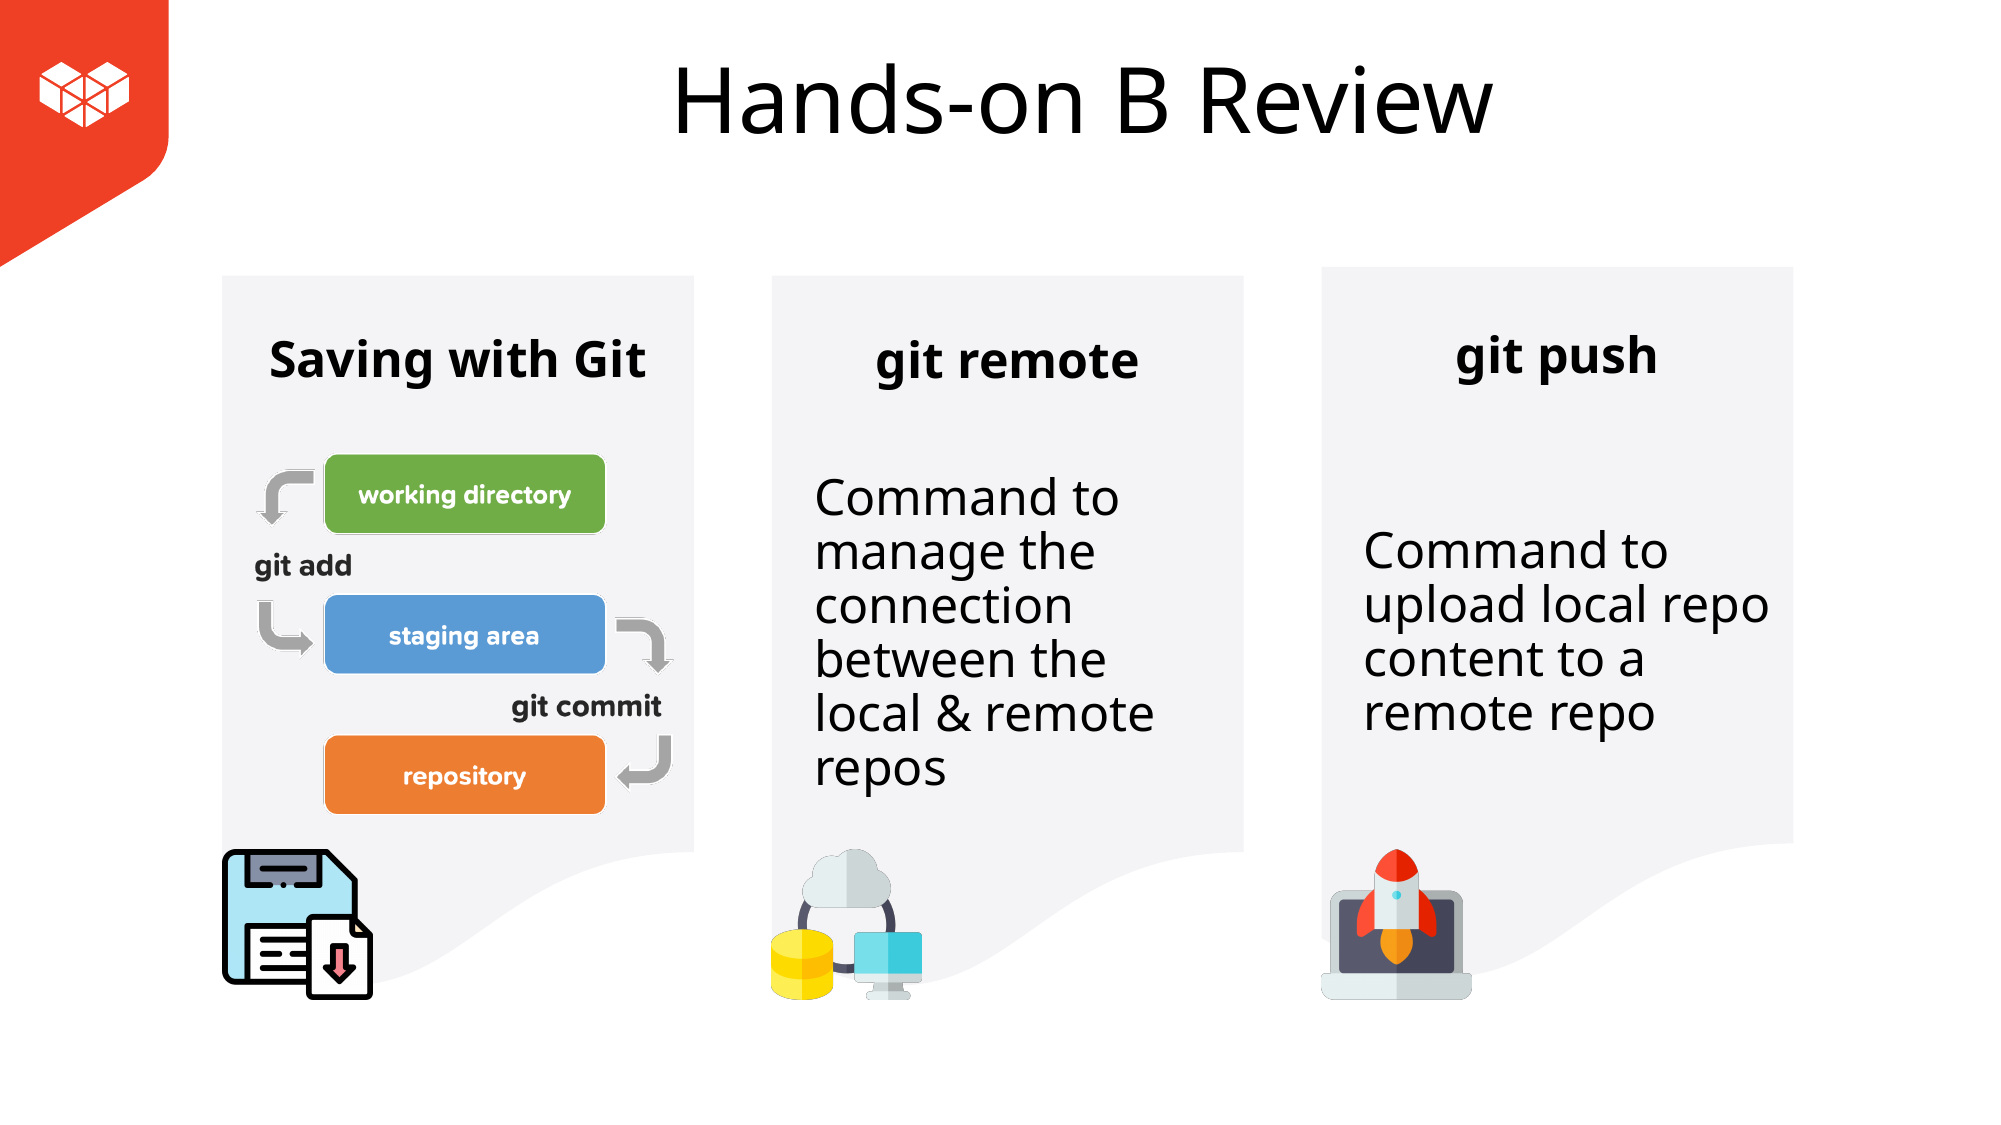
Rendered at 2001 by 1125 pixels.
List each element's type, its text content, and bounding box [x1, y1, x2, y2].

picture [222, 849, 373, 1000]
picture [771, 849, 922, 1000]
list Command to manage the connection between the local & remote repos [799, 452, 1244, 816]
list Saving with Git [222, 275, 694, 448]
title Hands-on B Review [166, 59, 2000, 149]
list Command to upload local repo content to a remote repo [1349, 452, 1794, 816]
picture [1321, 849, 1472, 1000]
list git remote [771, 275, 1244, 449]
list git push [1321, 266, 1794, 448]
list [235, 452, 681, 816]
